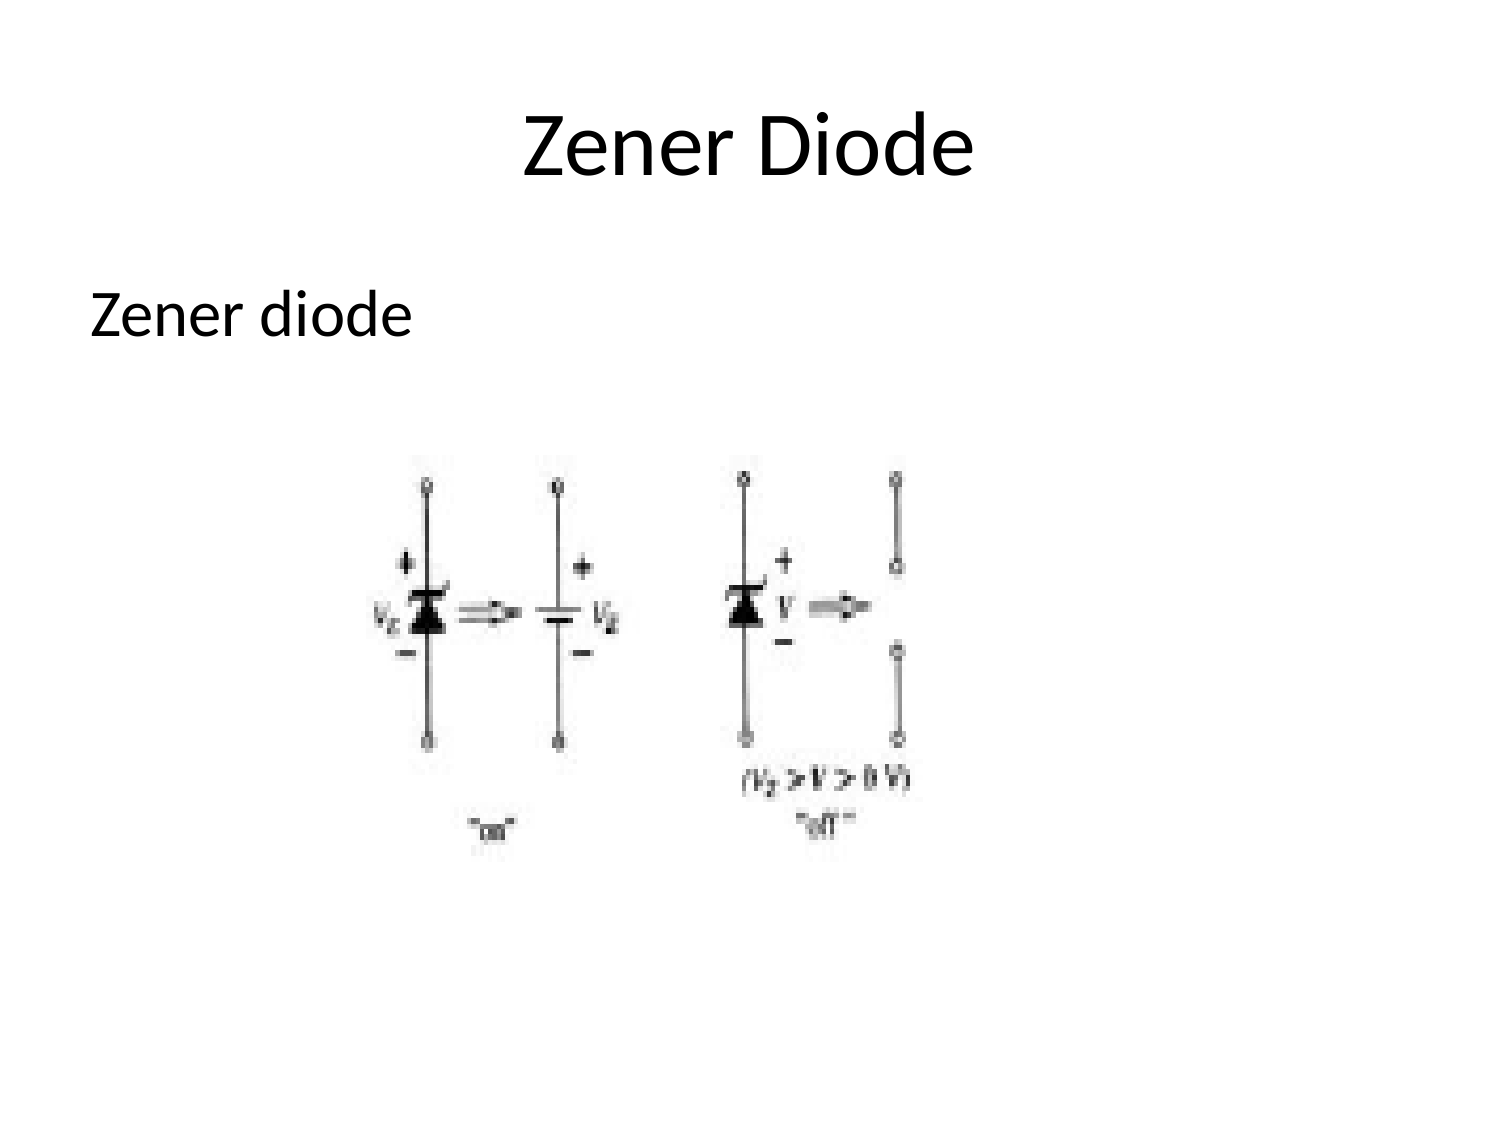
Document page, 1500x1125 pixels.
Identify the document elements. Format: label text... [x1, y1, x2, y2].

title Zener Diode [75, 45, 1425, 233]
list Zener diode [75, 262, 1425, 1005]
picture [324, 412, 1063, 938]
